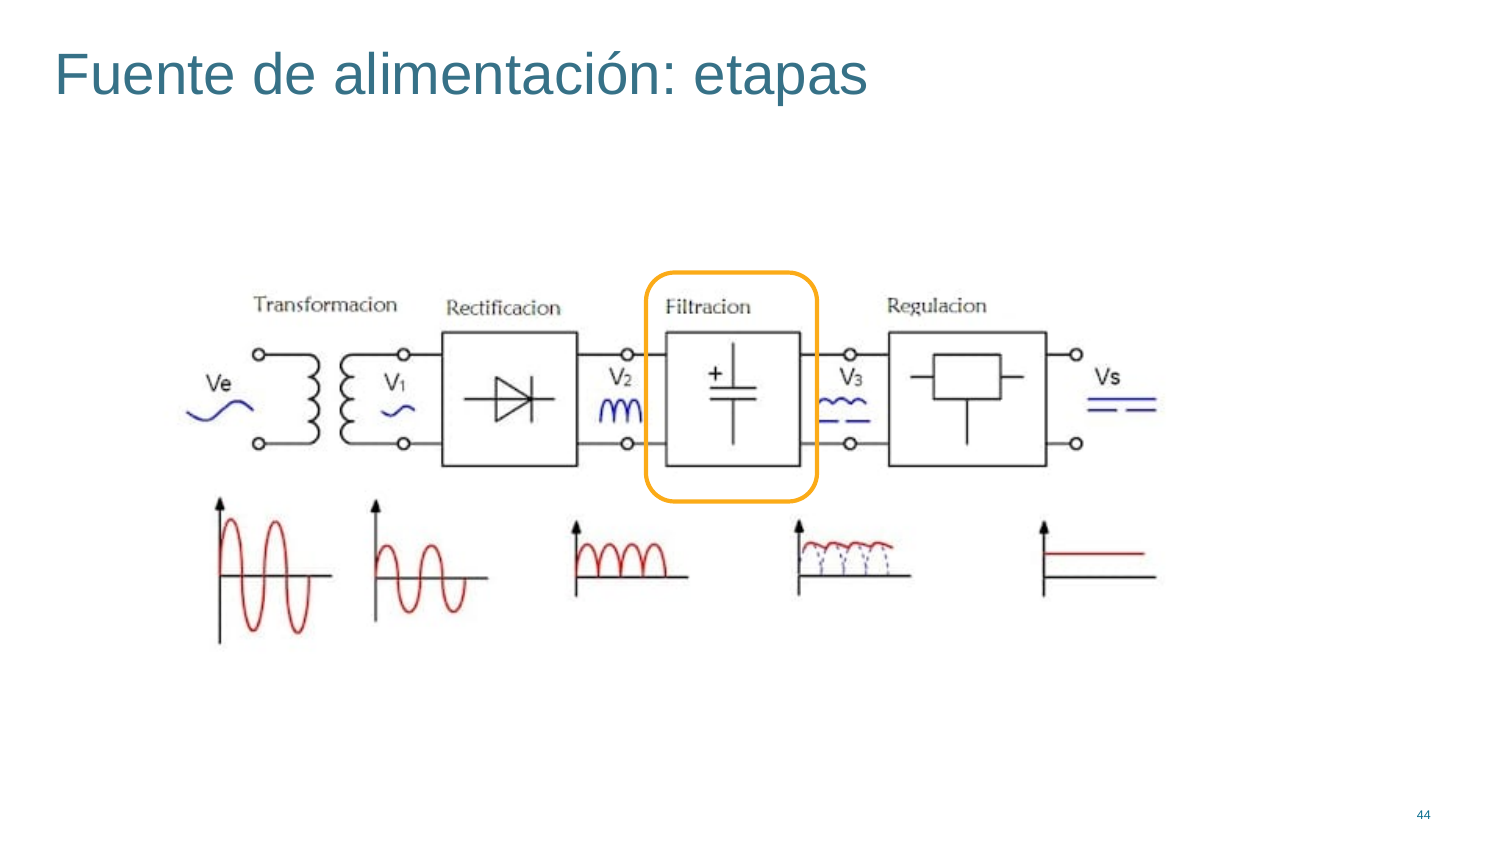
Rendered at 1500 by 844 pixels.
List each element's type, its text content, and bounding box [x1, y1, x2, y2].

picture [39, 101, 1338, 821]
text_box Fuente de alimentación: etapas [40, 42, 1460, 162]
